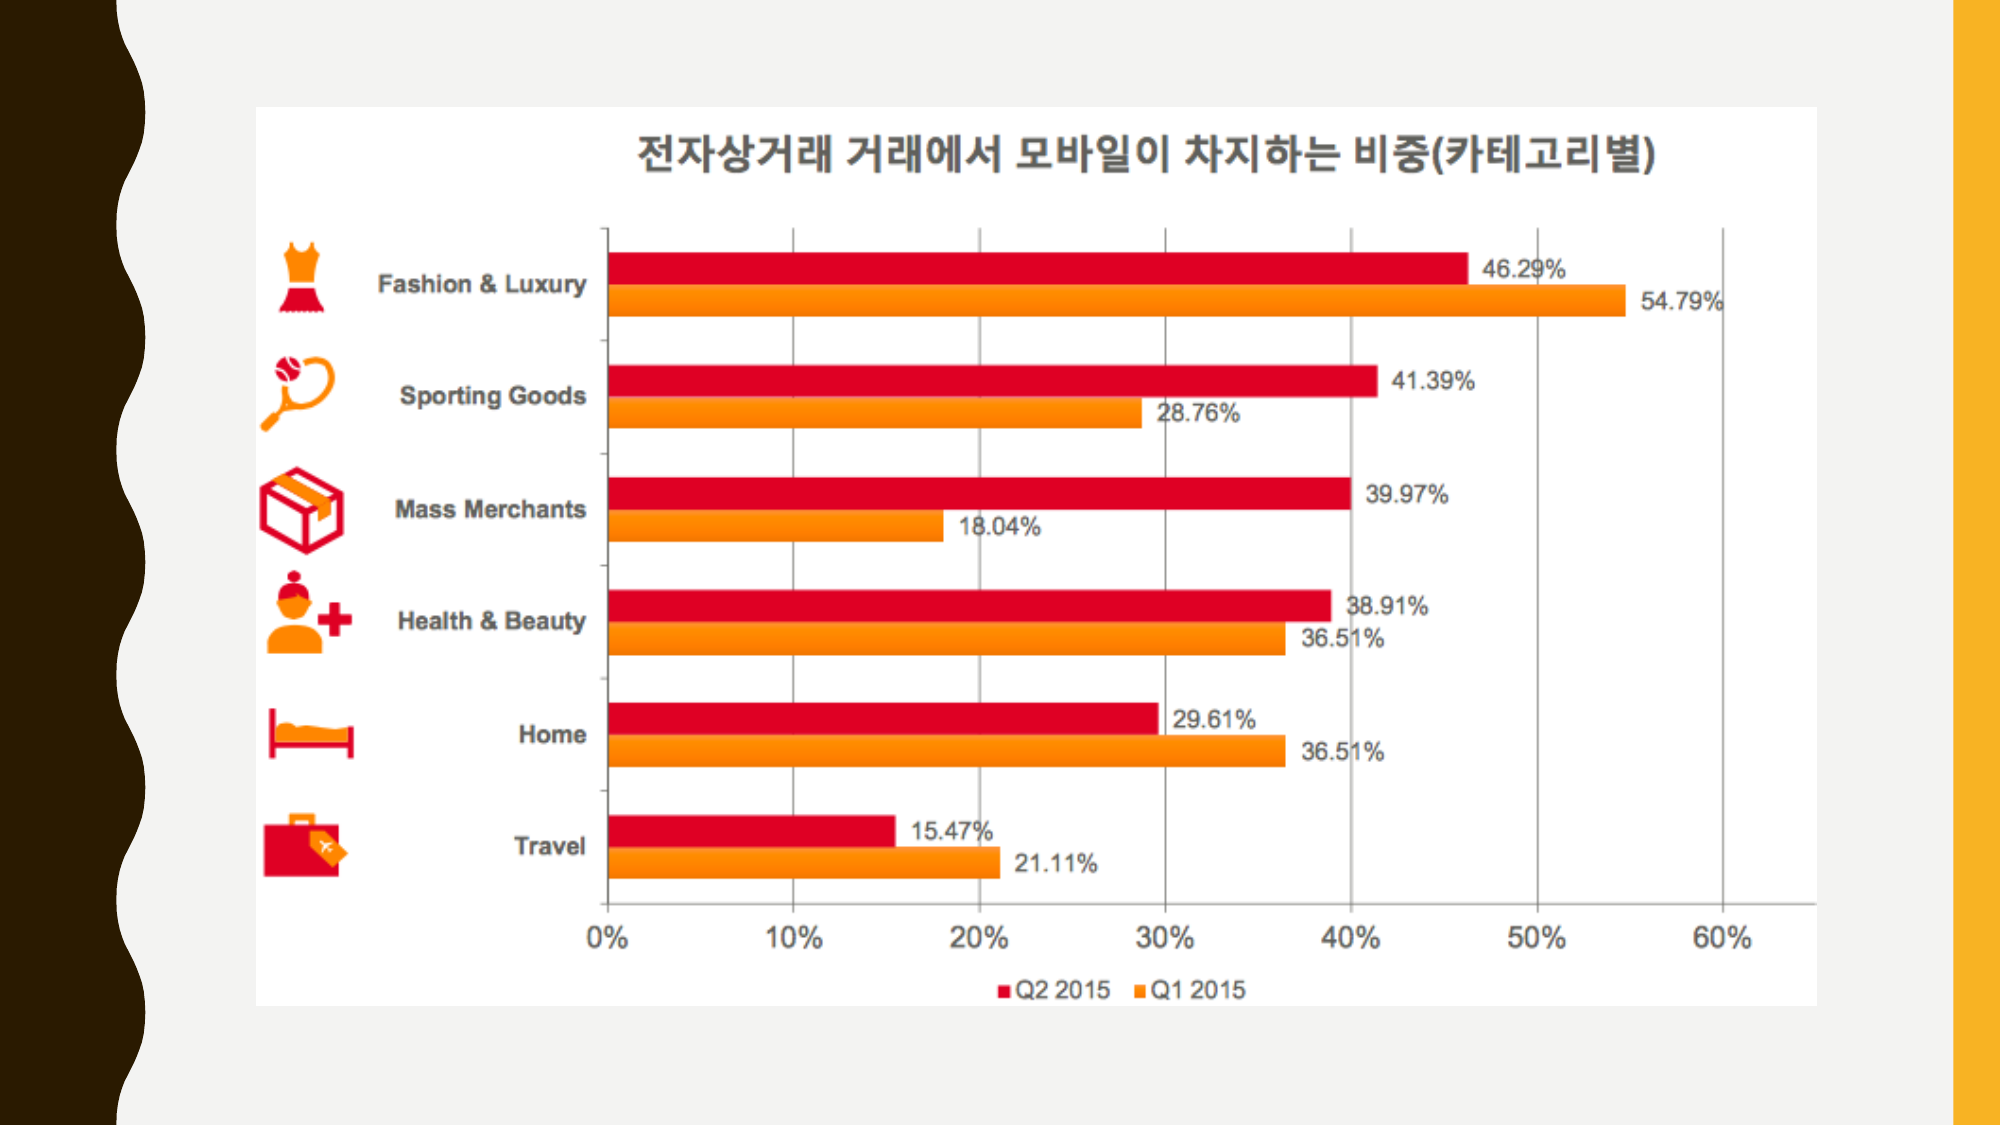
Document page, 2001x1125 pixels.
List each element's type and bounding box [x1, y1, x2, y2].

list [256, 107, 1817, 1006]
